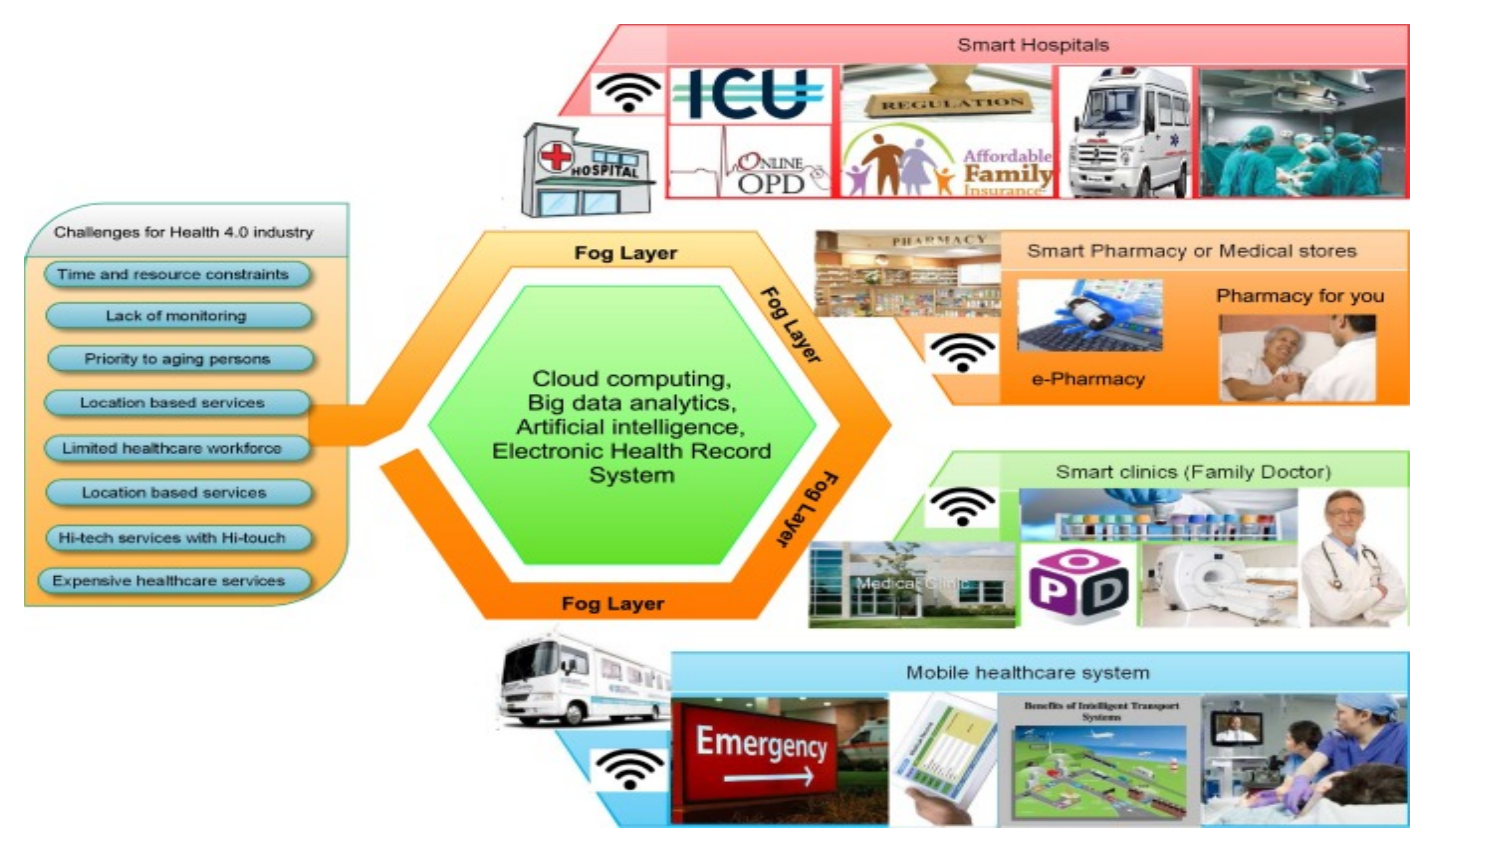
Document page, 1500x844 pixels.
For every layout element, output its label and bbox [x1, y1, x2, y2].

picture [24, 24, 1410, 828]
